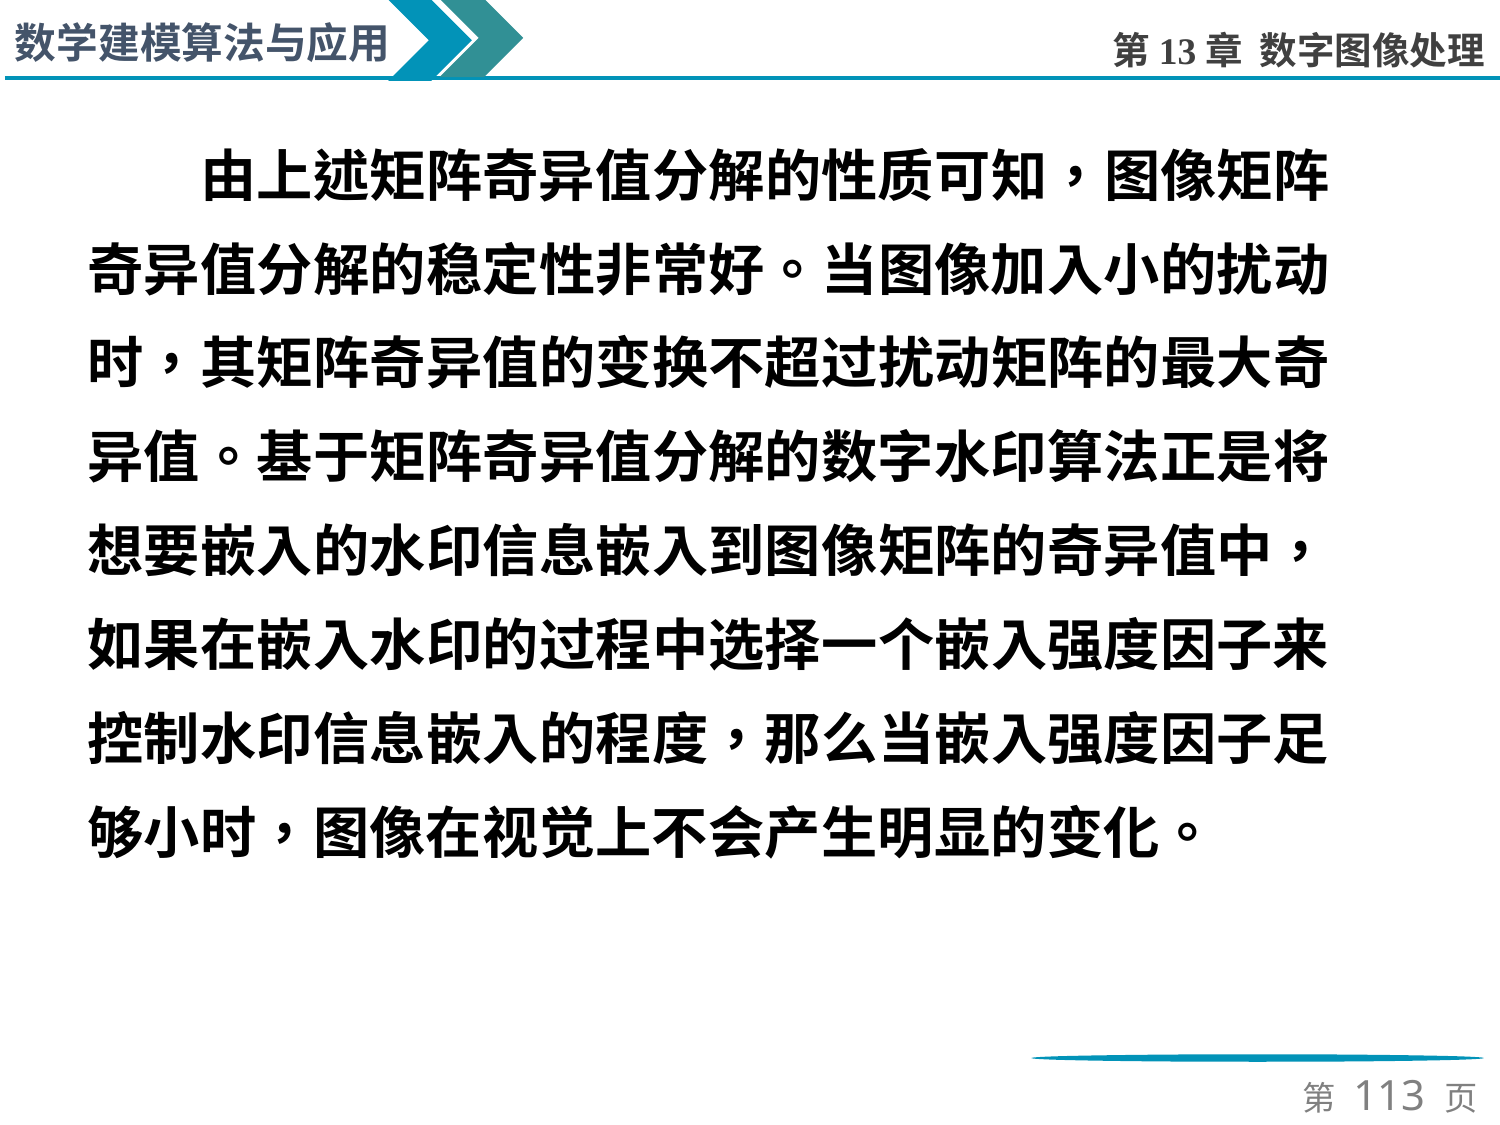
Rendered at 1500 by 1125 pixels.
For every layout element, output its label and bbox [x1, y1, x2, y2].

text_box [87, 132, 1377, 916]
